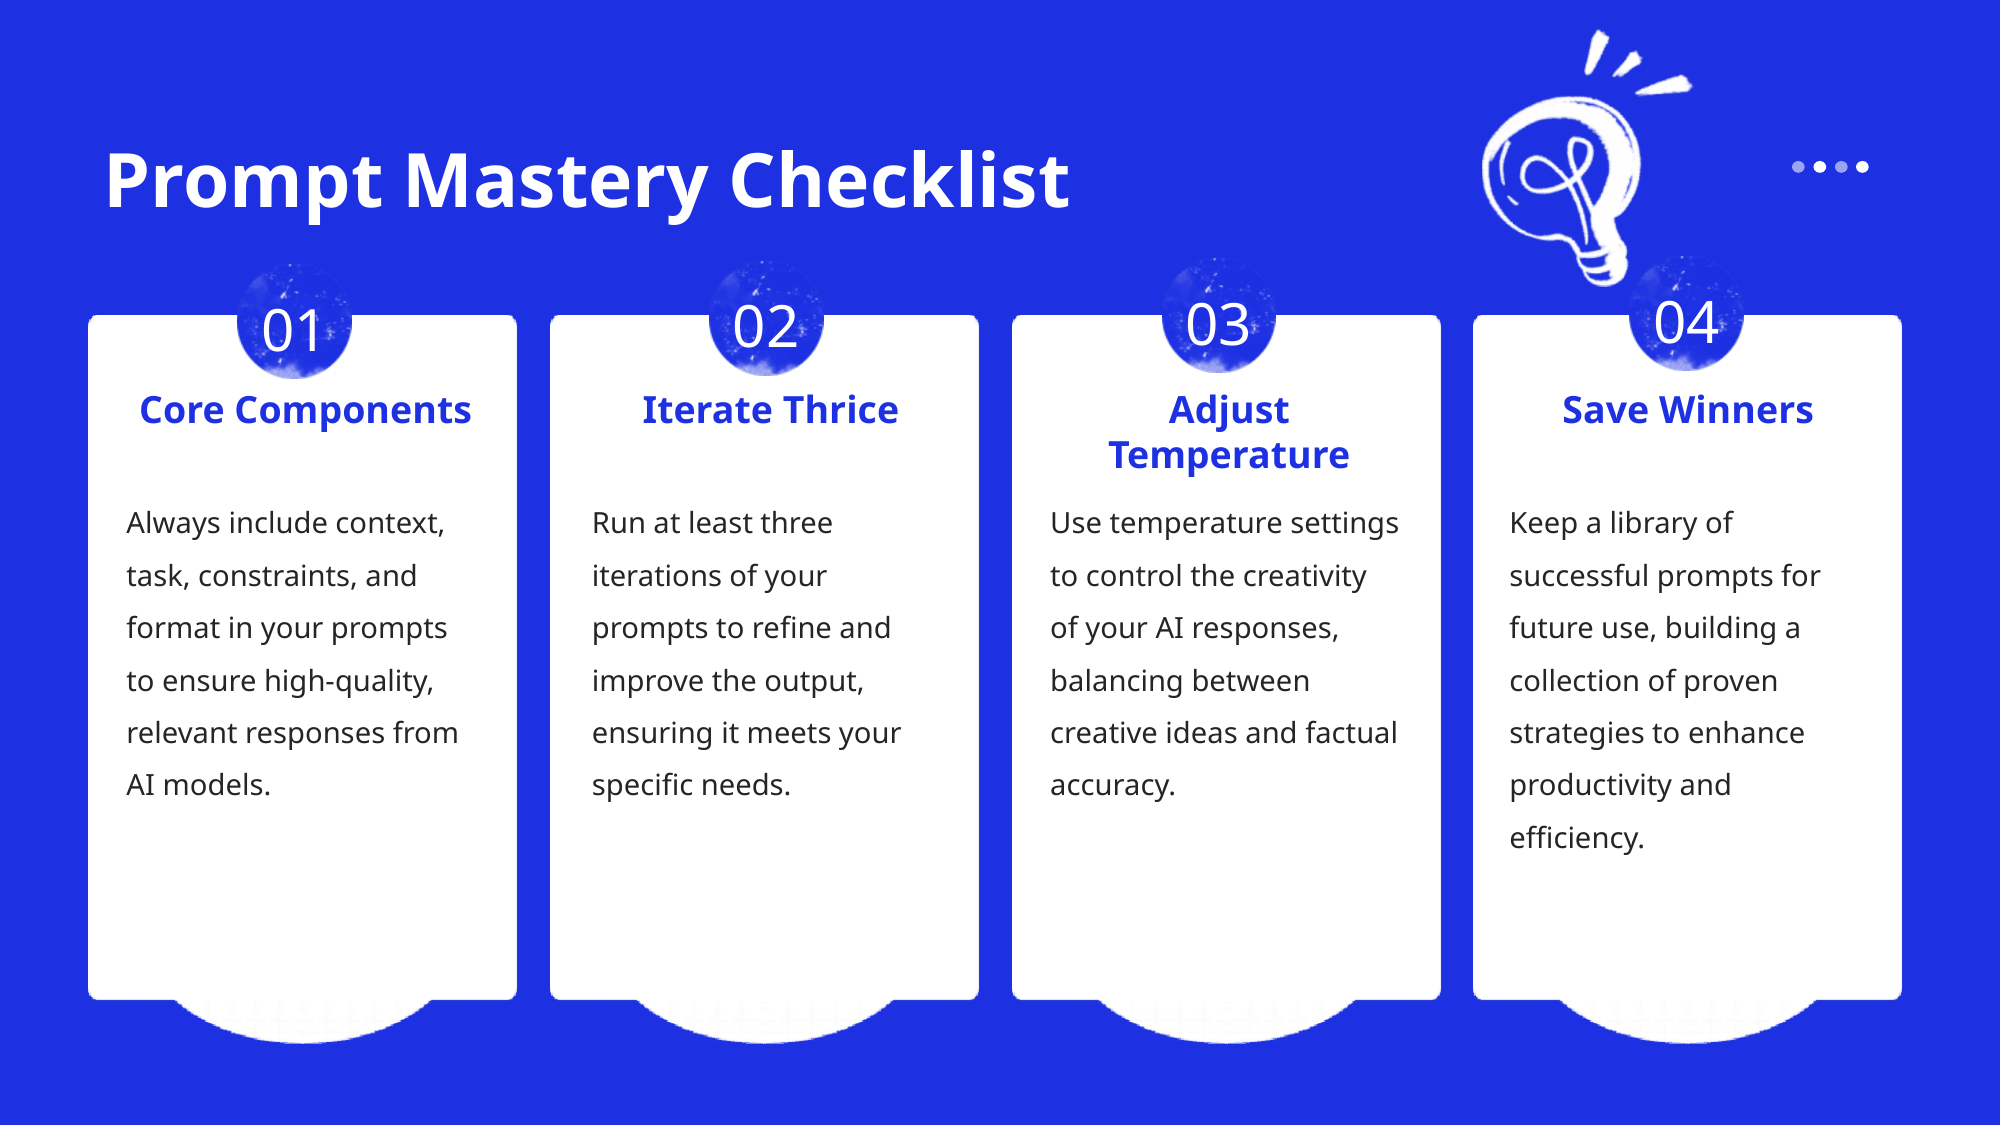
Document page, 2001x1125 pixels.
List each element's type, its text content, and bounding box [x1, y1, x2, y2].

picture [1473, 29, 1903, 1044]
text_box [1792, 160, 1805, 173]
picture [88, 264, 518, 1044]
picture [1011, 258, 1442, 1044]
text_box [1813, 160, 1827, 173]
text_box [1856, 160, 1869, 173]
text_box [1835, 160, 1848, 173]
picture [550, 261, 980, 1044]
text_box Prompt Mastery Checklist [88, 124, 1427, 262]
